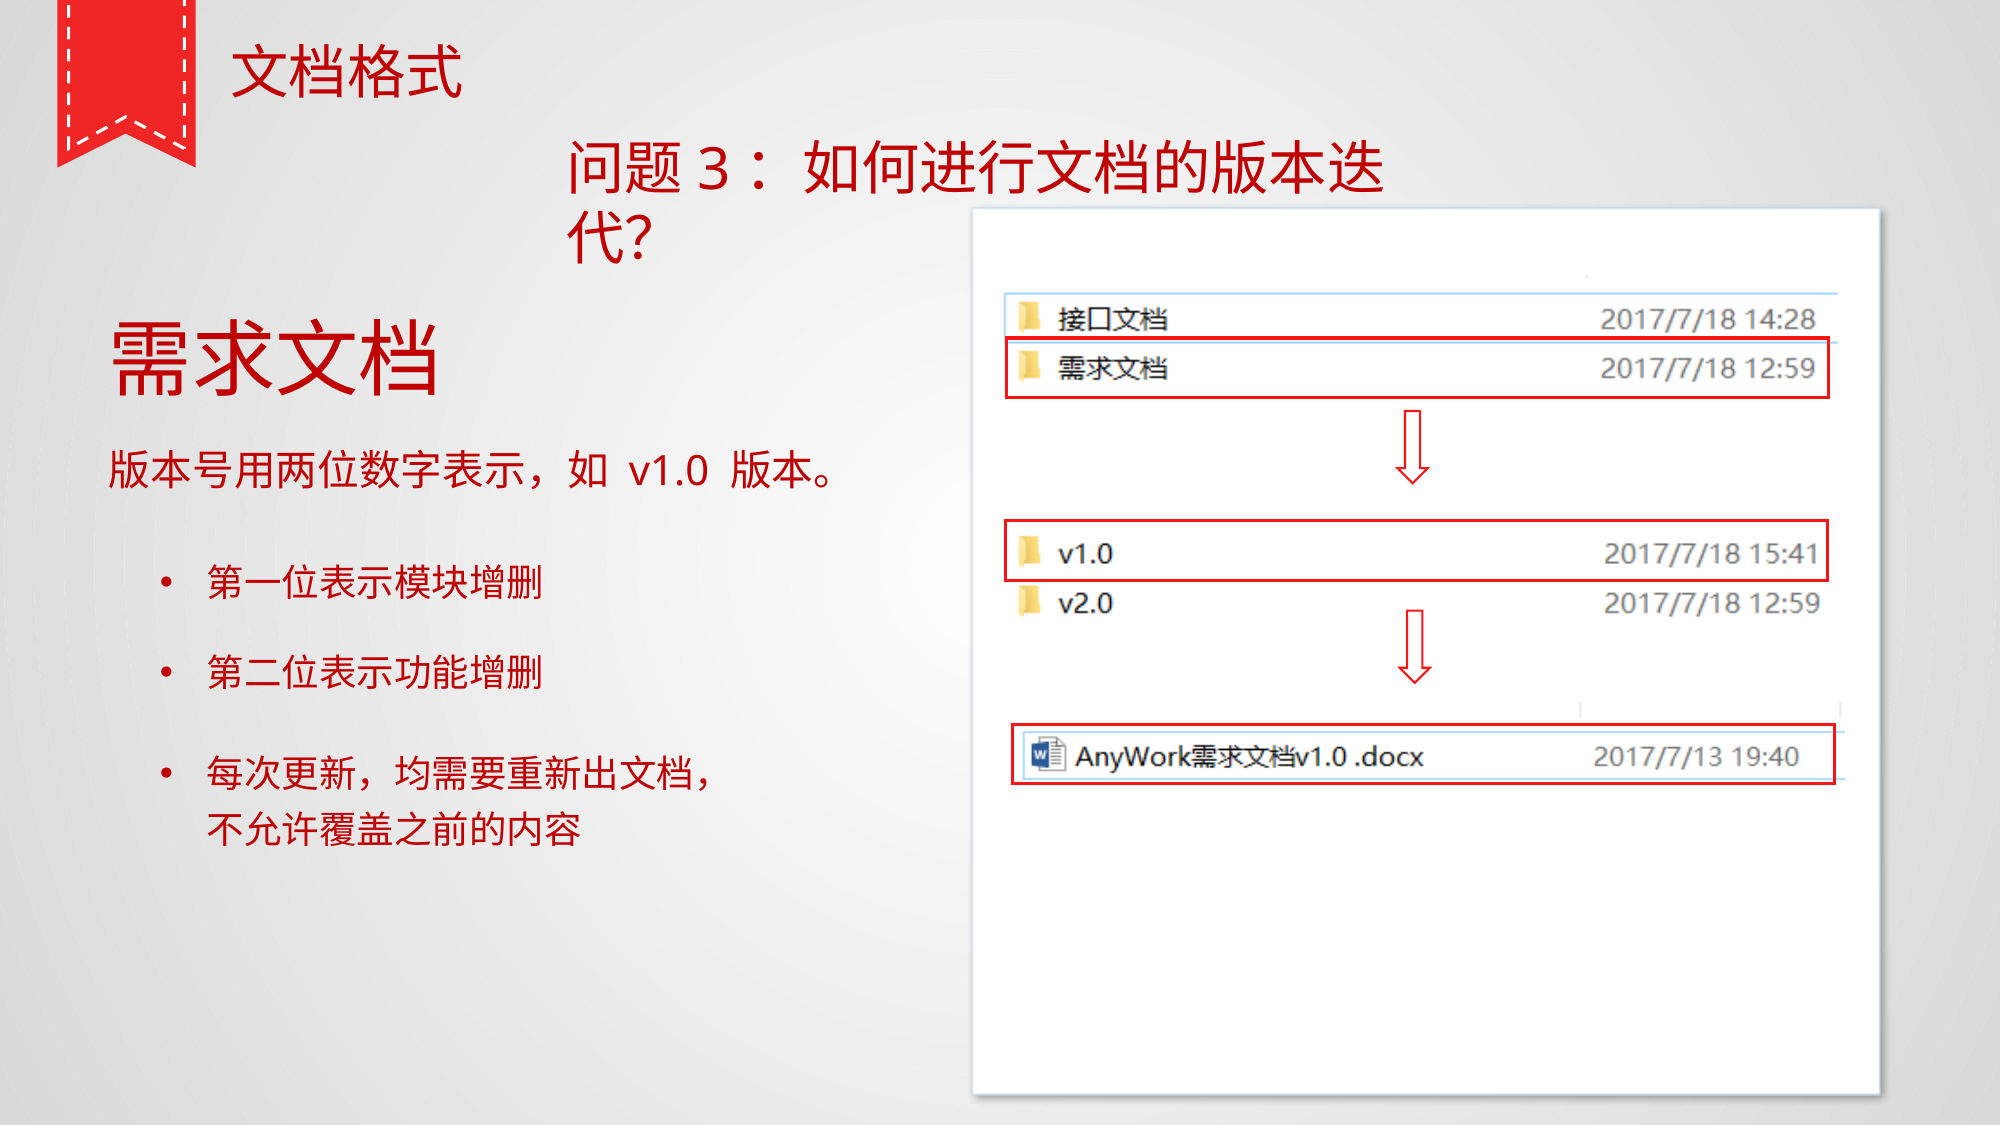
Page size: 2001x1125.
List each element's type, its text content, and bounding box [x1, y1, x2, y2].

text_box 文档格式 [216, 28, 588, 113]
text_box [972, 208, 1878, 1093]
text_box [999, 275, 1839, 471]
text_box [1006, 610, 1845, 902]
text_box 版本号用两位数字表示，如 v1.0 版本。 [18, 410, 830, 501]
text_box 问题3：如何进行文档的版本迭代？ [552, 123, 1448, 279]
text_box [1005, 410, 1845, 694]
text_box 需求文档 [19, 248, 731, 410]
text_box 第一位表示模块增删 第二位表示功能增删 每次更新，均需要重新出文档，不允许覆盖之前的内容 [145, 506, 760, 859]
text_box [56, 0, 196, 168]
